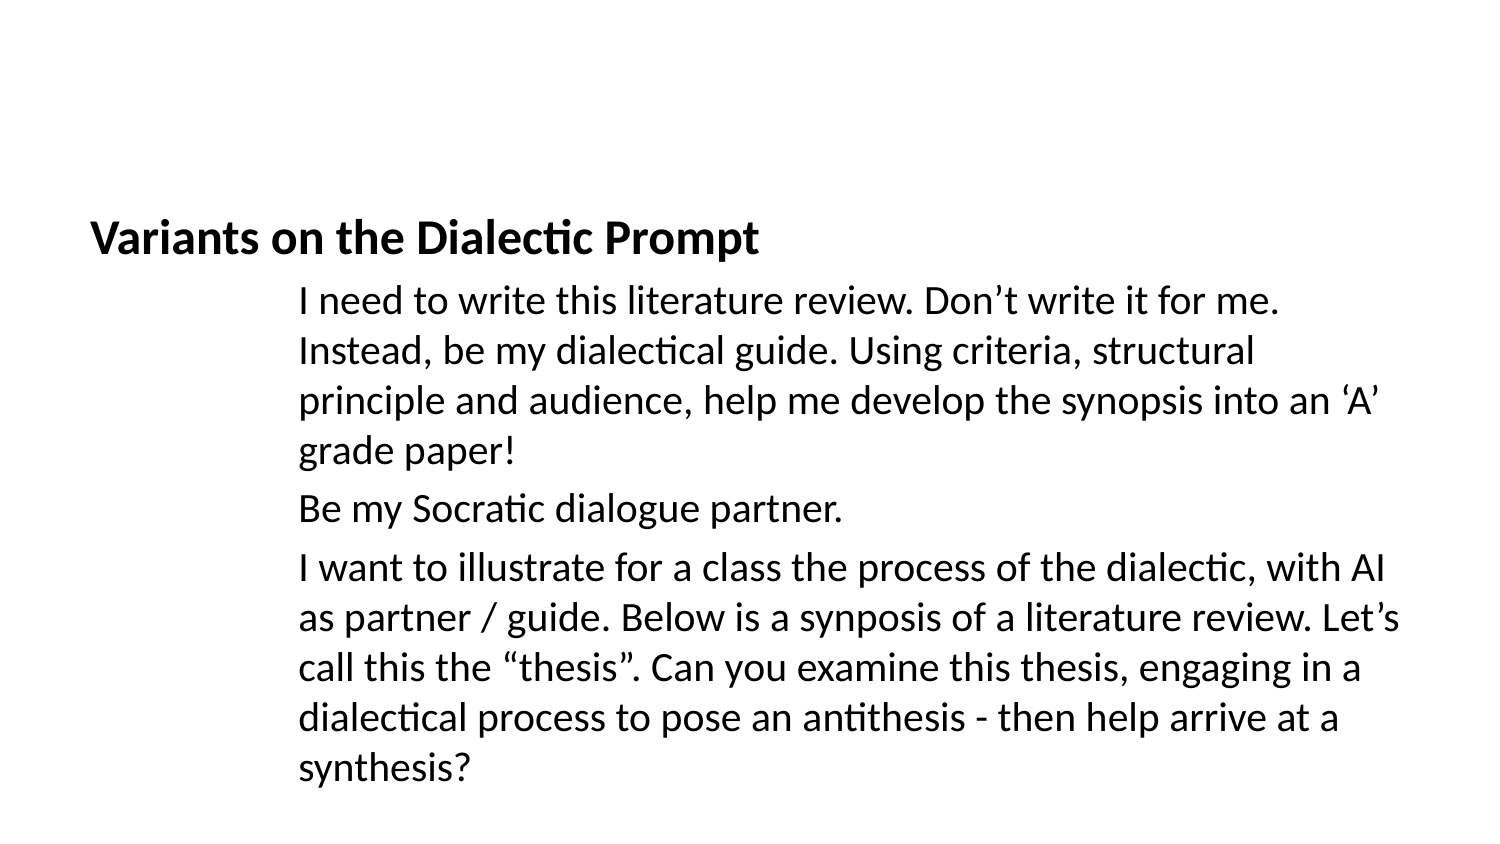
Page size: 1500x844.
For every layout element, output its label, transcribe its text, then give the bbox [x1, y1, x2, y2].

list Variants on the Dialectic Prompt I need to write this literature review. Don’t write it for me. Instead, be my dialectical guide. Using criteria, structural principle and audience, help me develop the synopsis into an ‘A’ grade paper! Be my Socratic dialogue partner. I want to illustrate for a class the process of the dialectic, with AI as partner / guide. Below is a synposis of a literature review. Let’s call this the “thesis”. Can you examine this thesis, engaging in a dialectical process to pose an antithesis - then help arrive at a synthesis? [75, 196, 1425, 754]
